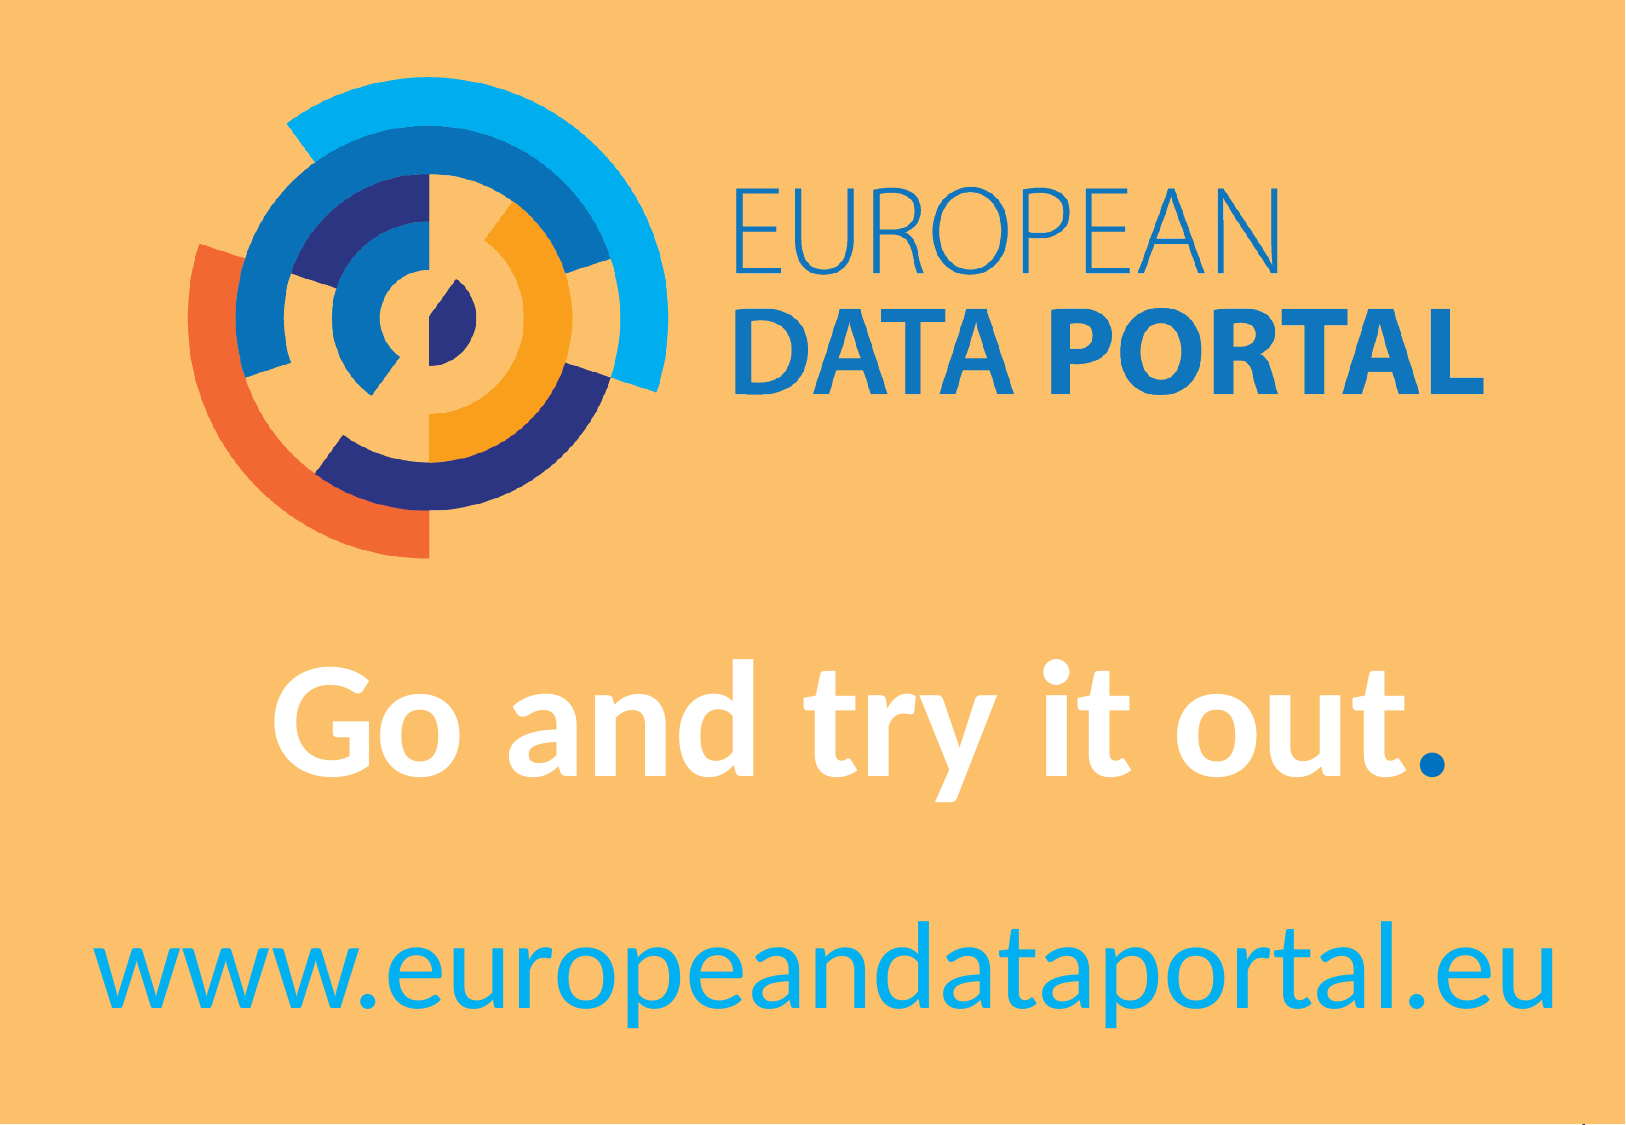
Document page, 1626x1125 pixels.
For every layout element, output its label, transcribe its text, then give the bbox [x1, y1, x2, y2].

text_box Go and try it out. [68, 625, 1625, 803]
text_box www.europeandataportal.eu [32, 893, 1622, 1071]
picture [103, 18, 1597, 626]
text_box [0, 0, 1625, 1125]
